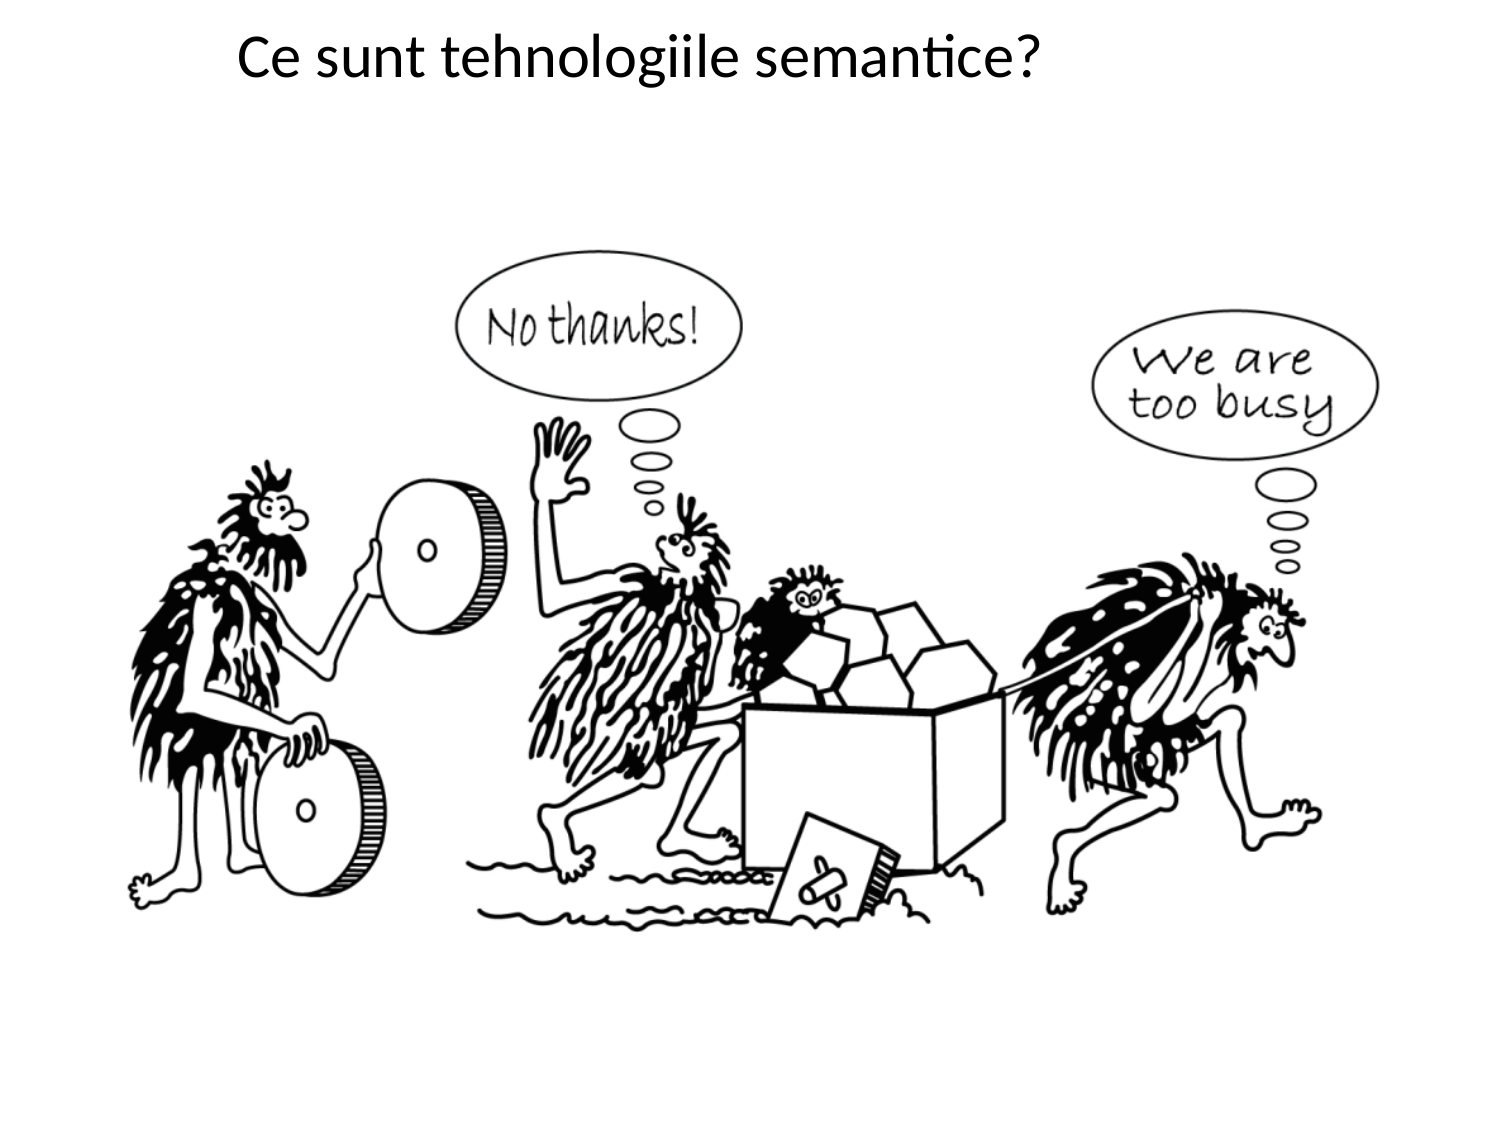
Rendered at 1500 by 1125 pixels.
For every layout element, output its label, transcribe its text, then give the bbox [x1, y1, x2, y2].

text_box Ce sunt tehnologiile semantice? [222, 7, 1059, 97]
picture [100, 231, 1396, 943]
